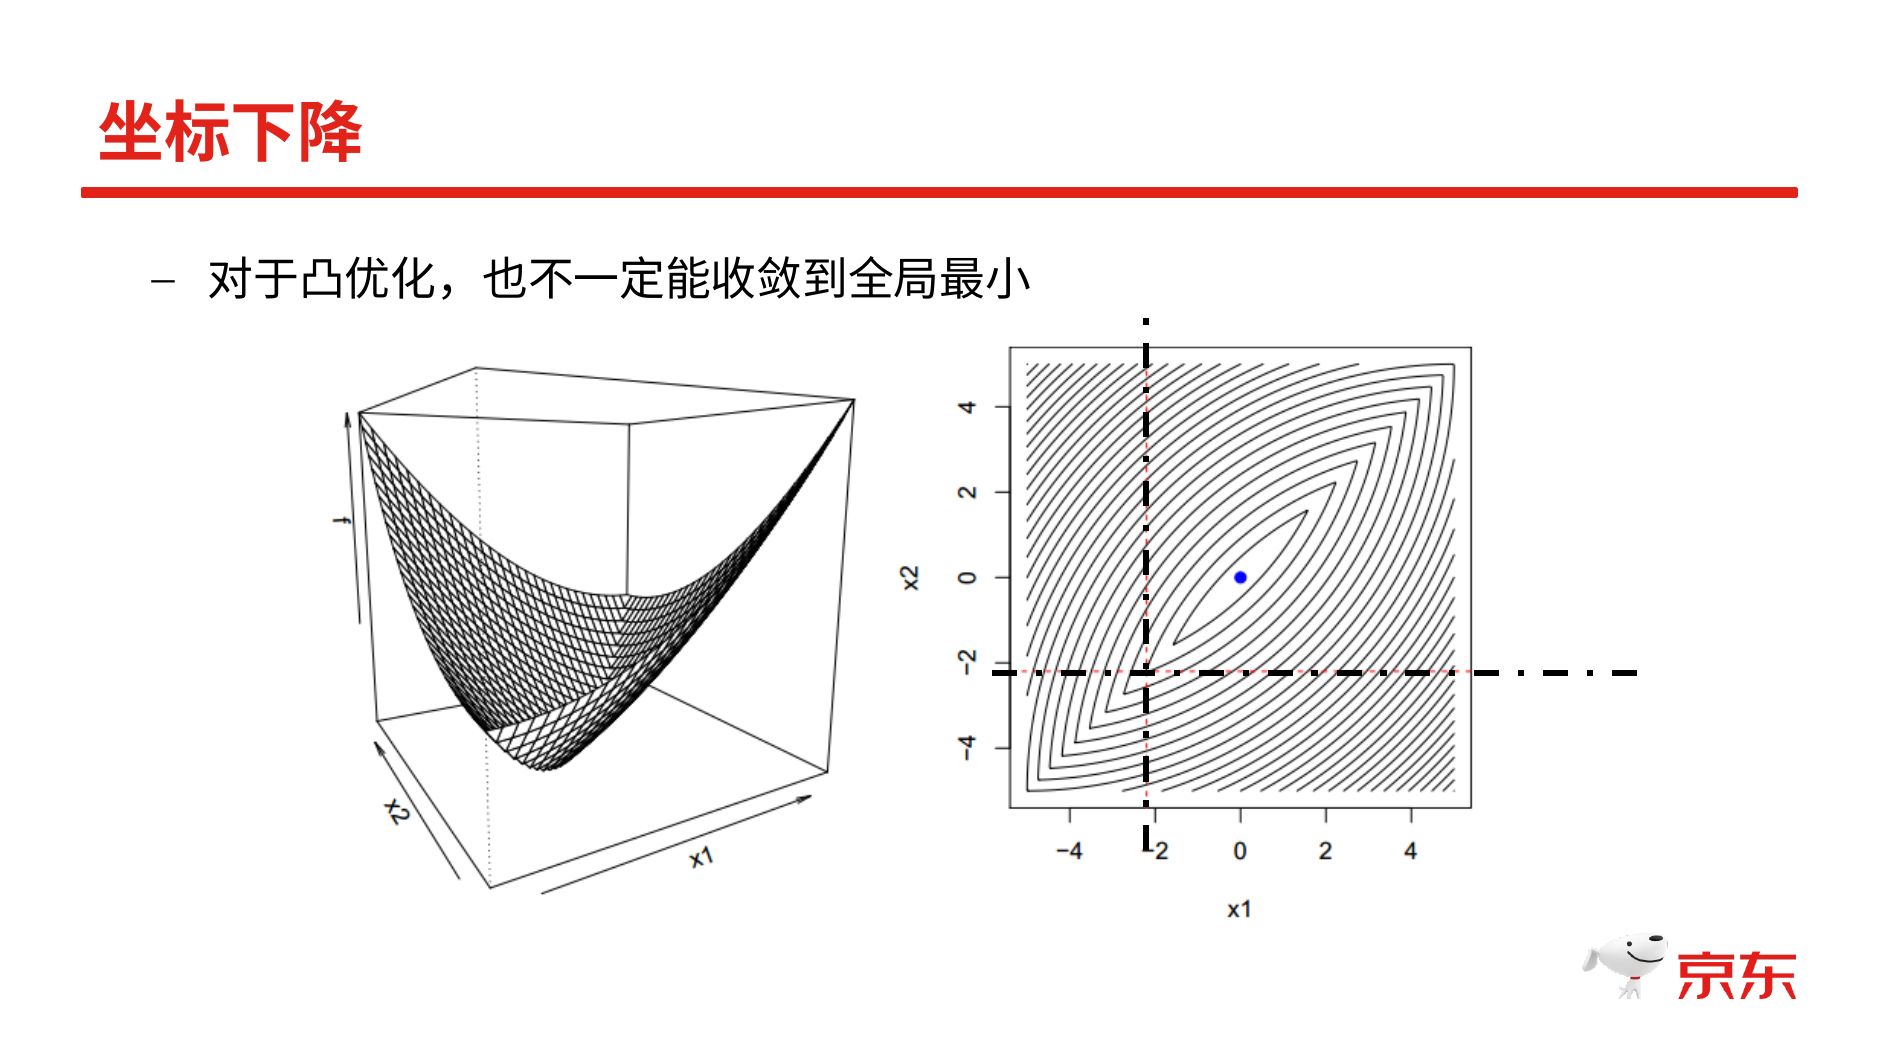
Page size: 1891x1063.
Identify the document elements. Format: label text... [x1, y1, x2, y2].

list 坐标下降 [82, 82, 1087, 189]
picture [330, 318, 1489, 928]
picture [1147, 318, 1489, 672]
picture [1582, 933, 1796, 999]
text_box 对于凸优化，也不一定能收敛到全局最小 [136, 242, 1148, 313]
